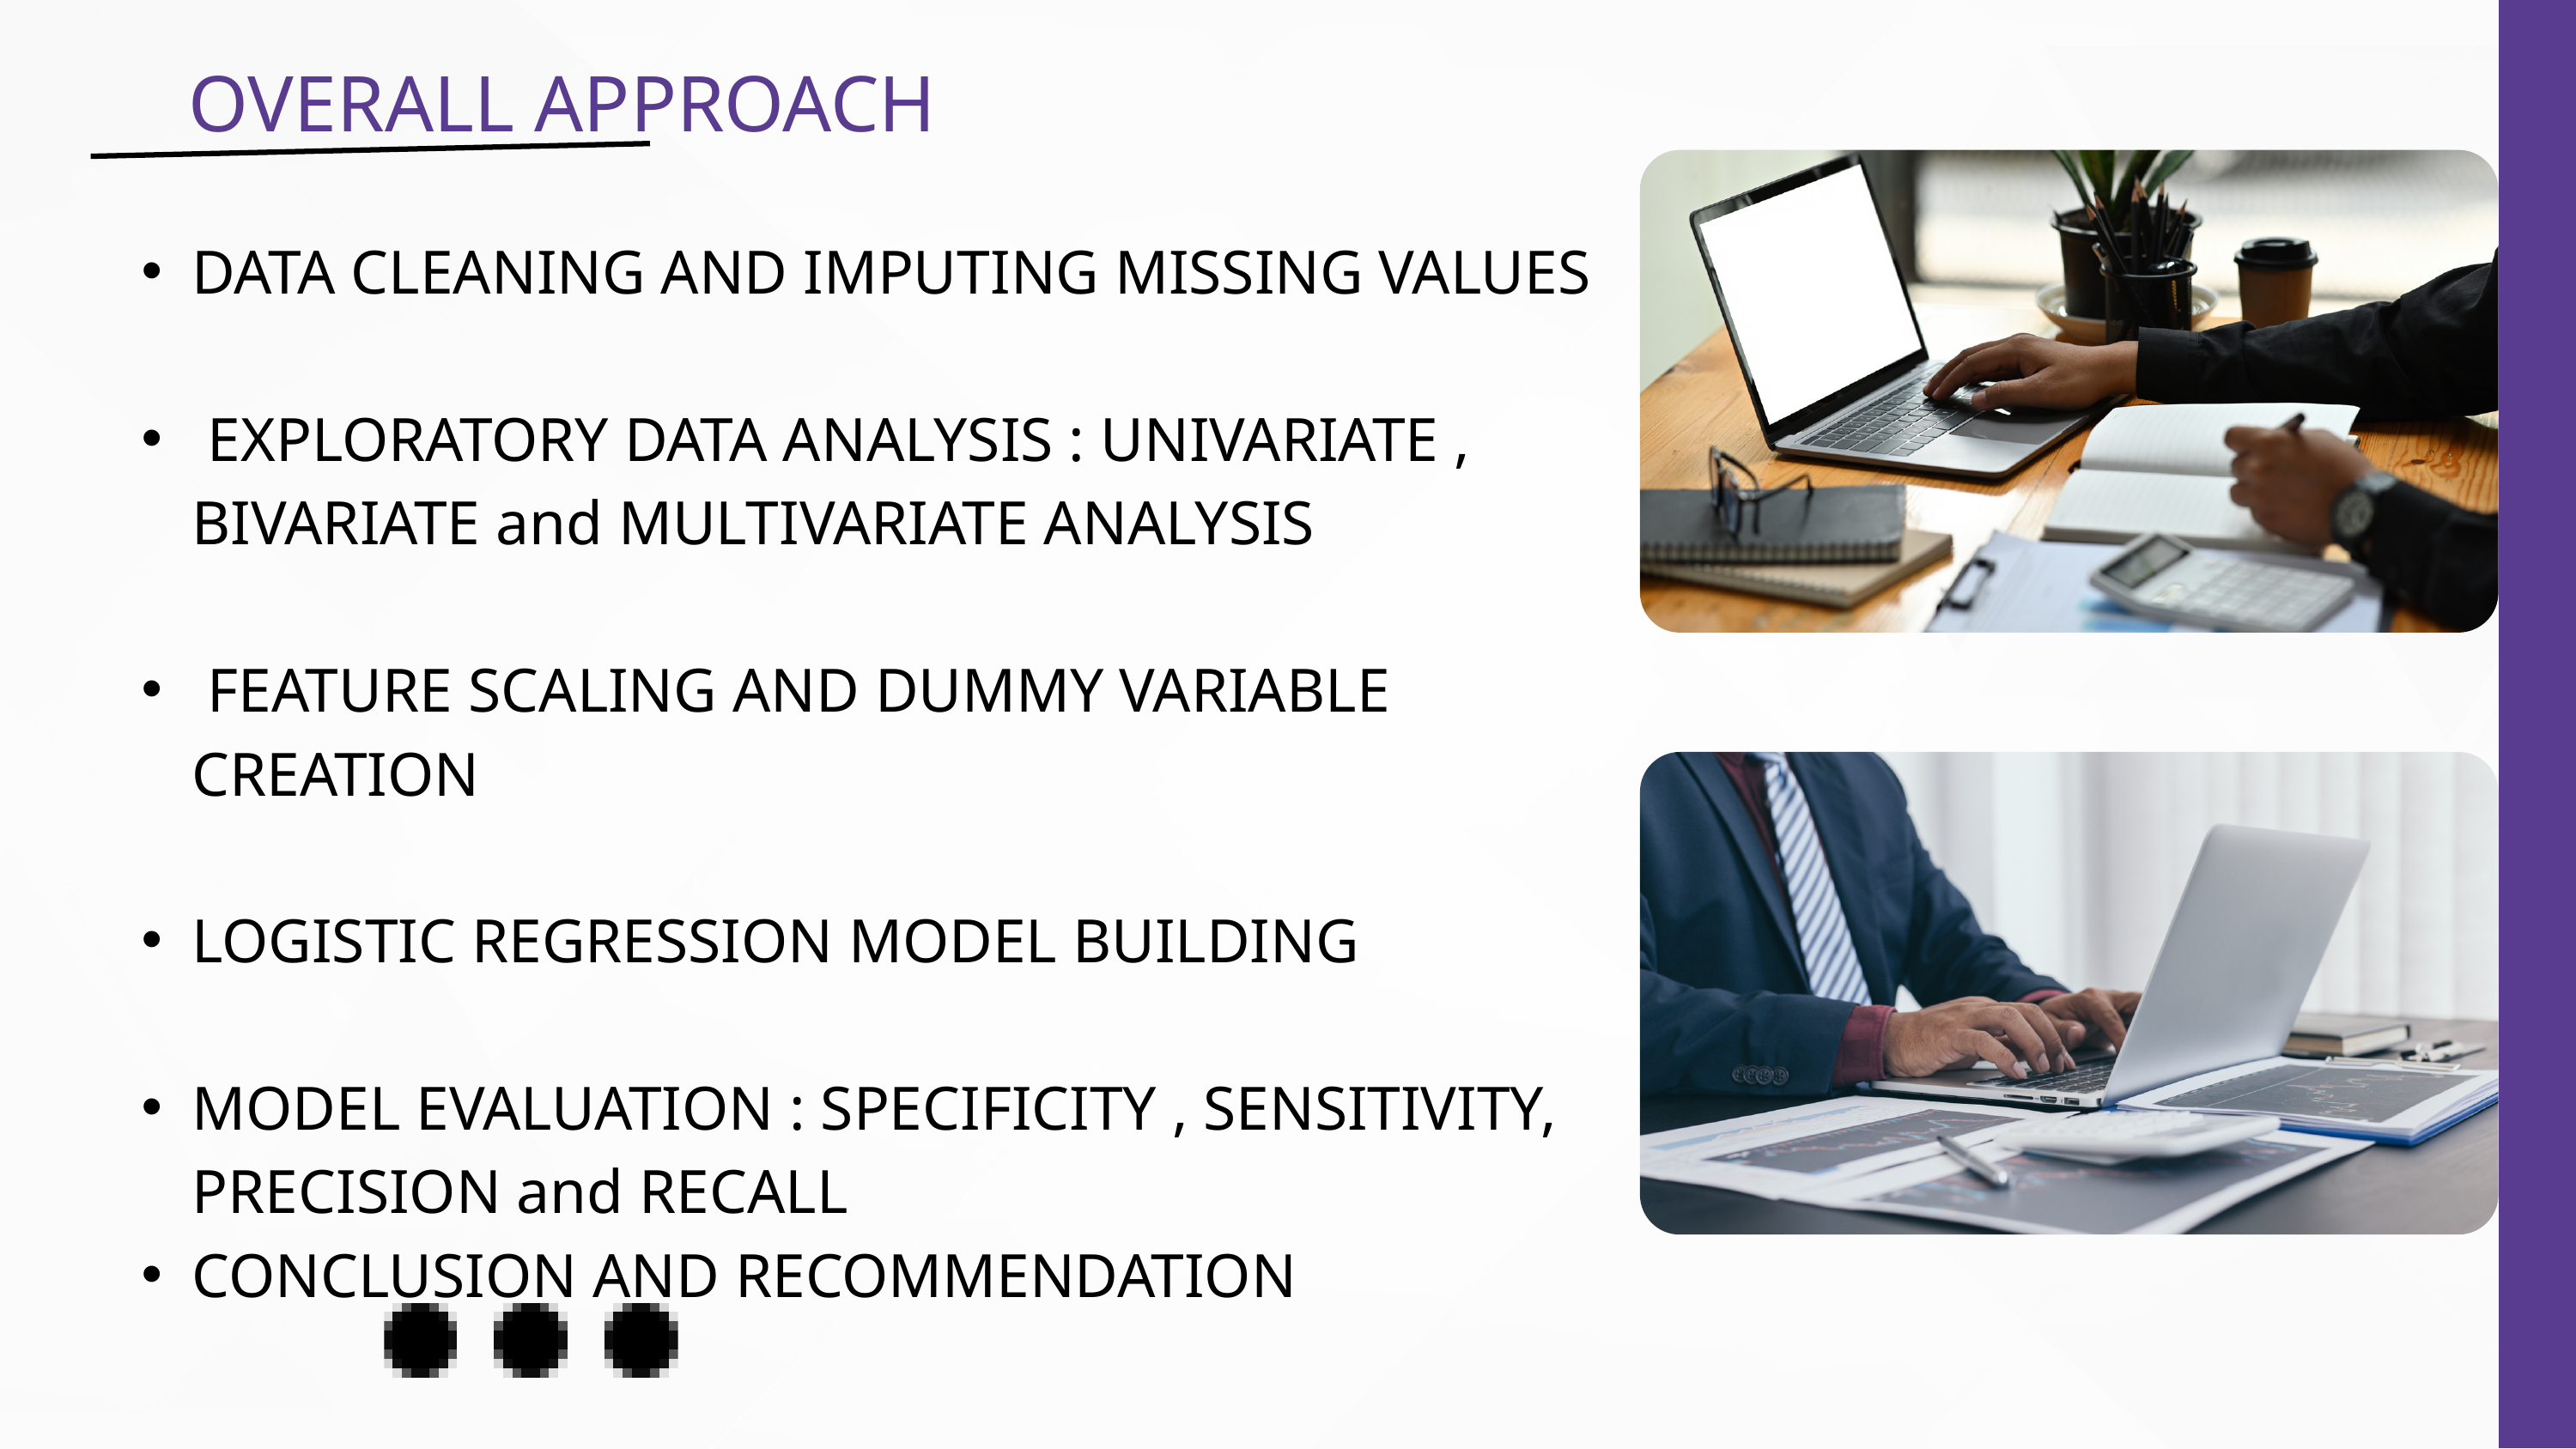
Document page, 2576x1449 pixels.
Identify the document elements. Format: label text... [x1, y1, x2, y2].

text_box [2498, 0, 2576, 1449]
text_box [1639, 751, 2494, 1235]
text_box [1639, 149, 2494, 634]
text_box DATA CLEANING AND IMPUTING MISSING VALUES EXPLORATORY DATA ANALYSIS : UNIVARIATE , BIVARIATE and MULTIVARIATE ANALYSIS FEATURE SCALING AND DUMMY VARIABLE CREATION LOGISTIC REGRESSION MODEL BUILDING MODEL EVALUATION : SPECIFICITY , SENSITIVITY, PRECISION and RECALL CONCLUSION AND RECOMMENDATION [90, 222, 1683, 1310]
text_box [384, 1310, 678, 1378]
text_box [0, 0, 2498, 1449]
text_box OVERALL APPROACH [189, 39, 1111, 148]
